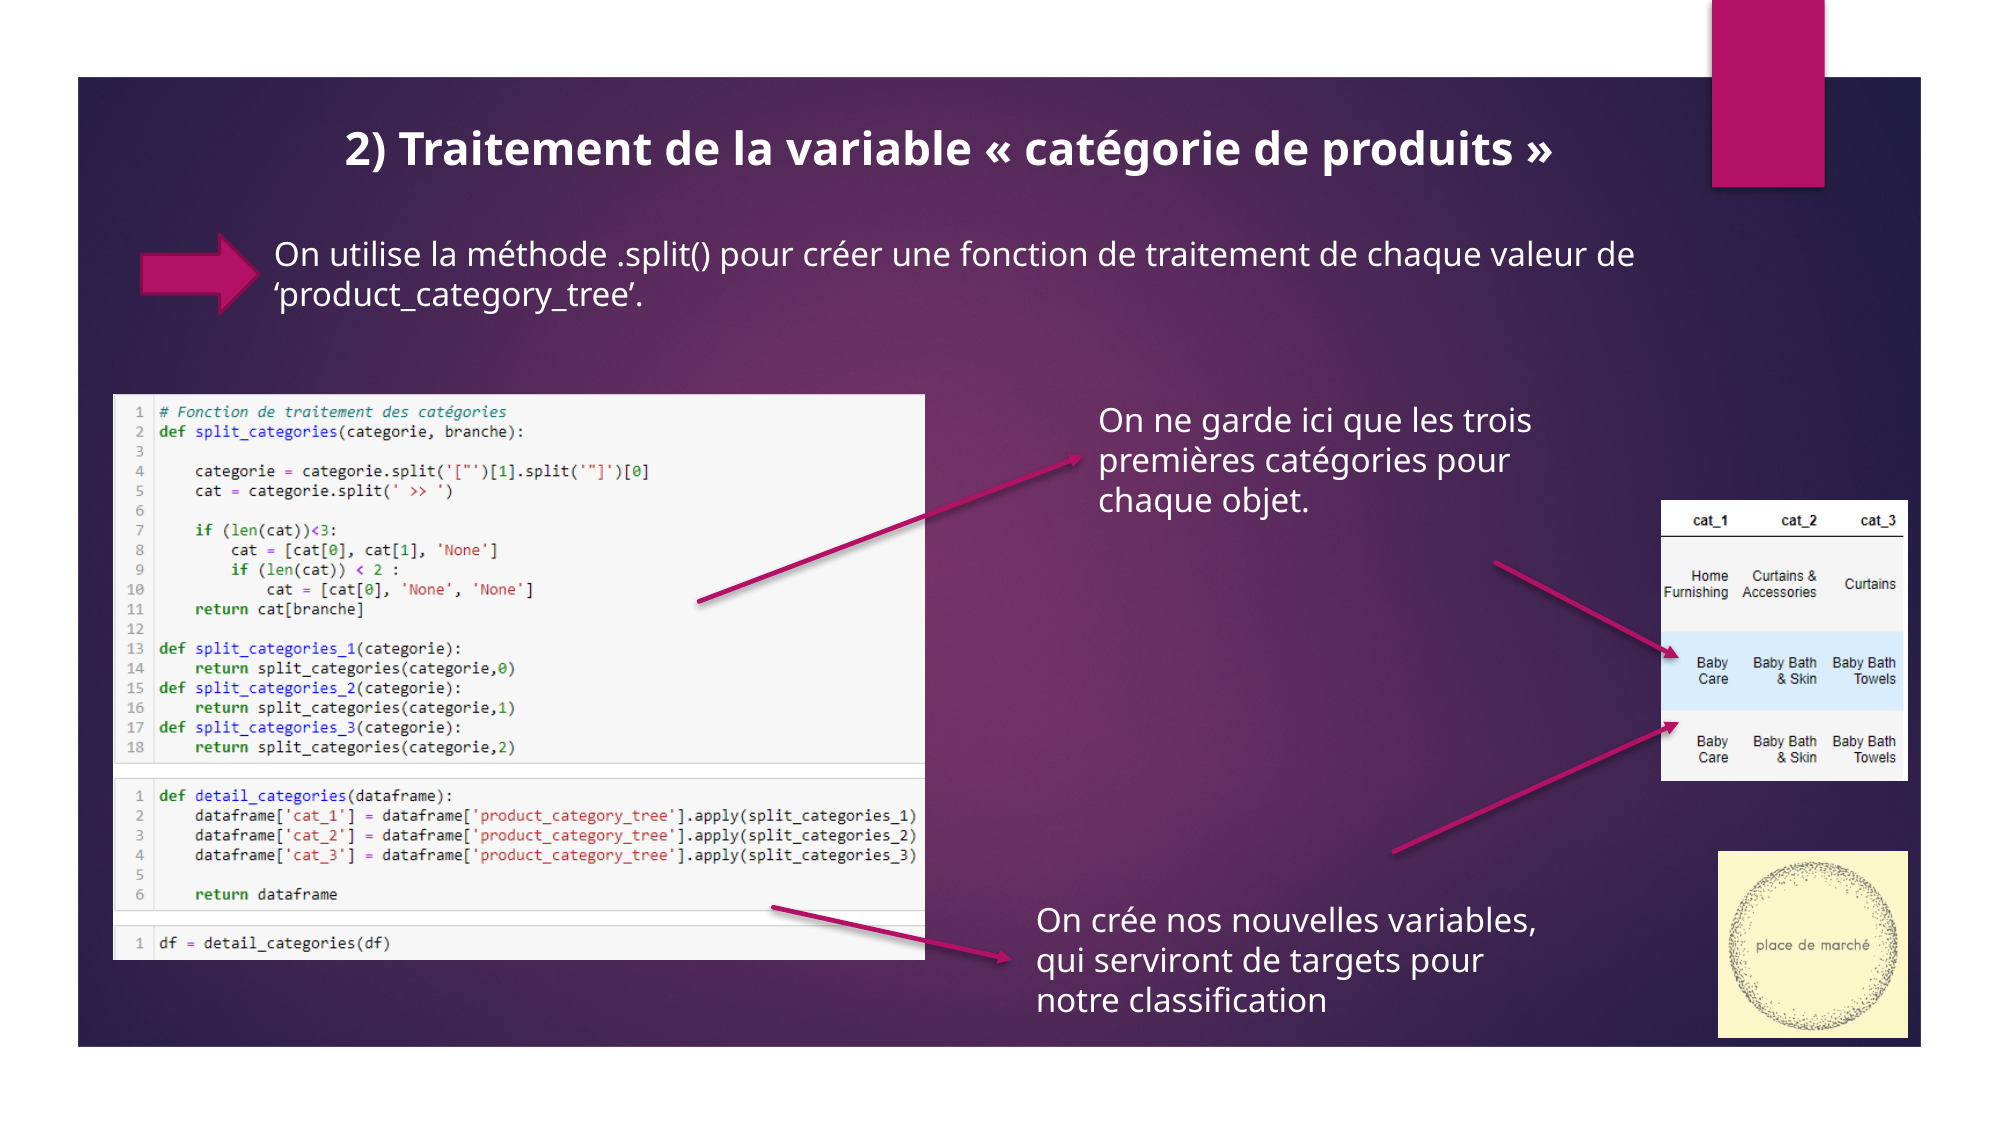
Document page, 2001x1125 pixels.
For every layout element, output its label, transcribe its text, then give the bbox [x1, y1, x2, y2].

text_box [1495, 562, 1680, 659]
picture [1718, 851, 1908, 1038]
picture [1661, 500, 1908, 781]
text_box On utilise la méthode .split() pour créer une fonction de traitement de chaque valeur de ‘product_category_tree’. [259, 226, 1872, 321]
text_box 2) Traitement de la variable « catégorie de produits » [206, 111, 1693, 182]
picture [112, 394, 925, 960]
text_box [773, 906, 1013, 960]
text_box On ne garde ici que les trois premières catégories pour chaque objet. [1083, 392, 1640, 527]
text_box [698, 455, 1084, 602]
text_box On crée nos nouvelles variables, qui serviront de targets pour notre classification [1021, 892, 1578, 1027]
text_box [1393, 721, 1680, 852]
text_box [140, 232, 259, 316]
